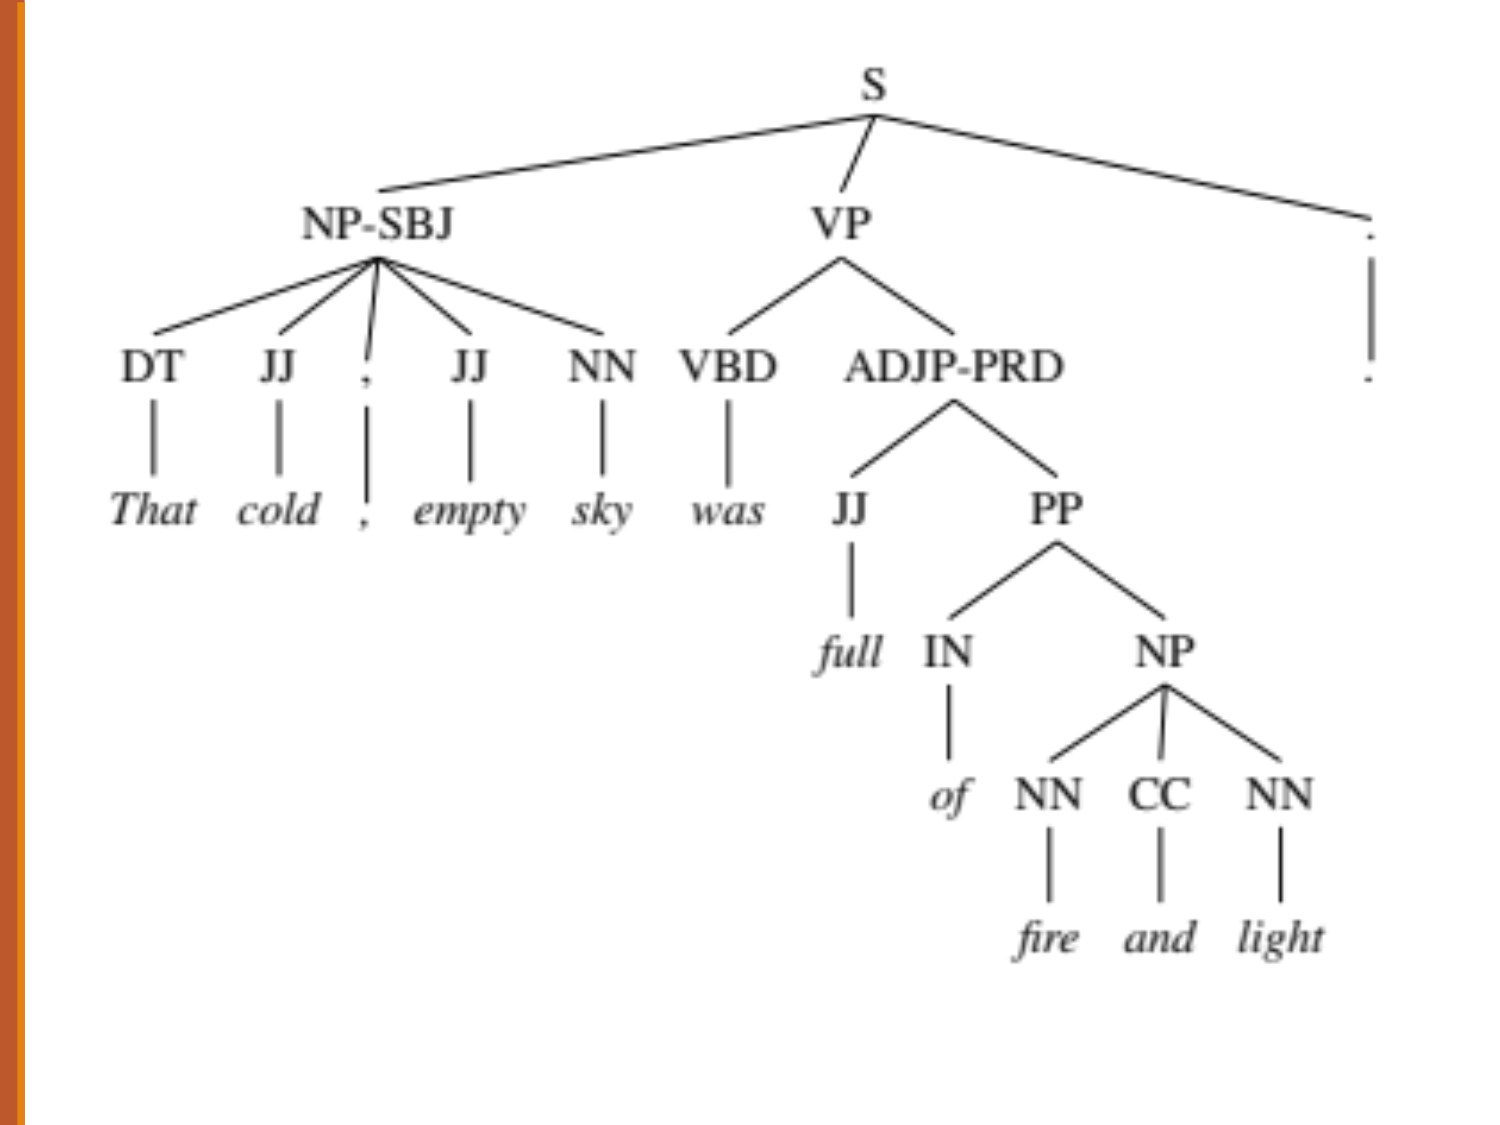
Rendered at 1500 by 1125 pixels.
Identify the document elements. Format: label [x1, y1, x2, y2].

picture [84, 36, 1416, 976]
